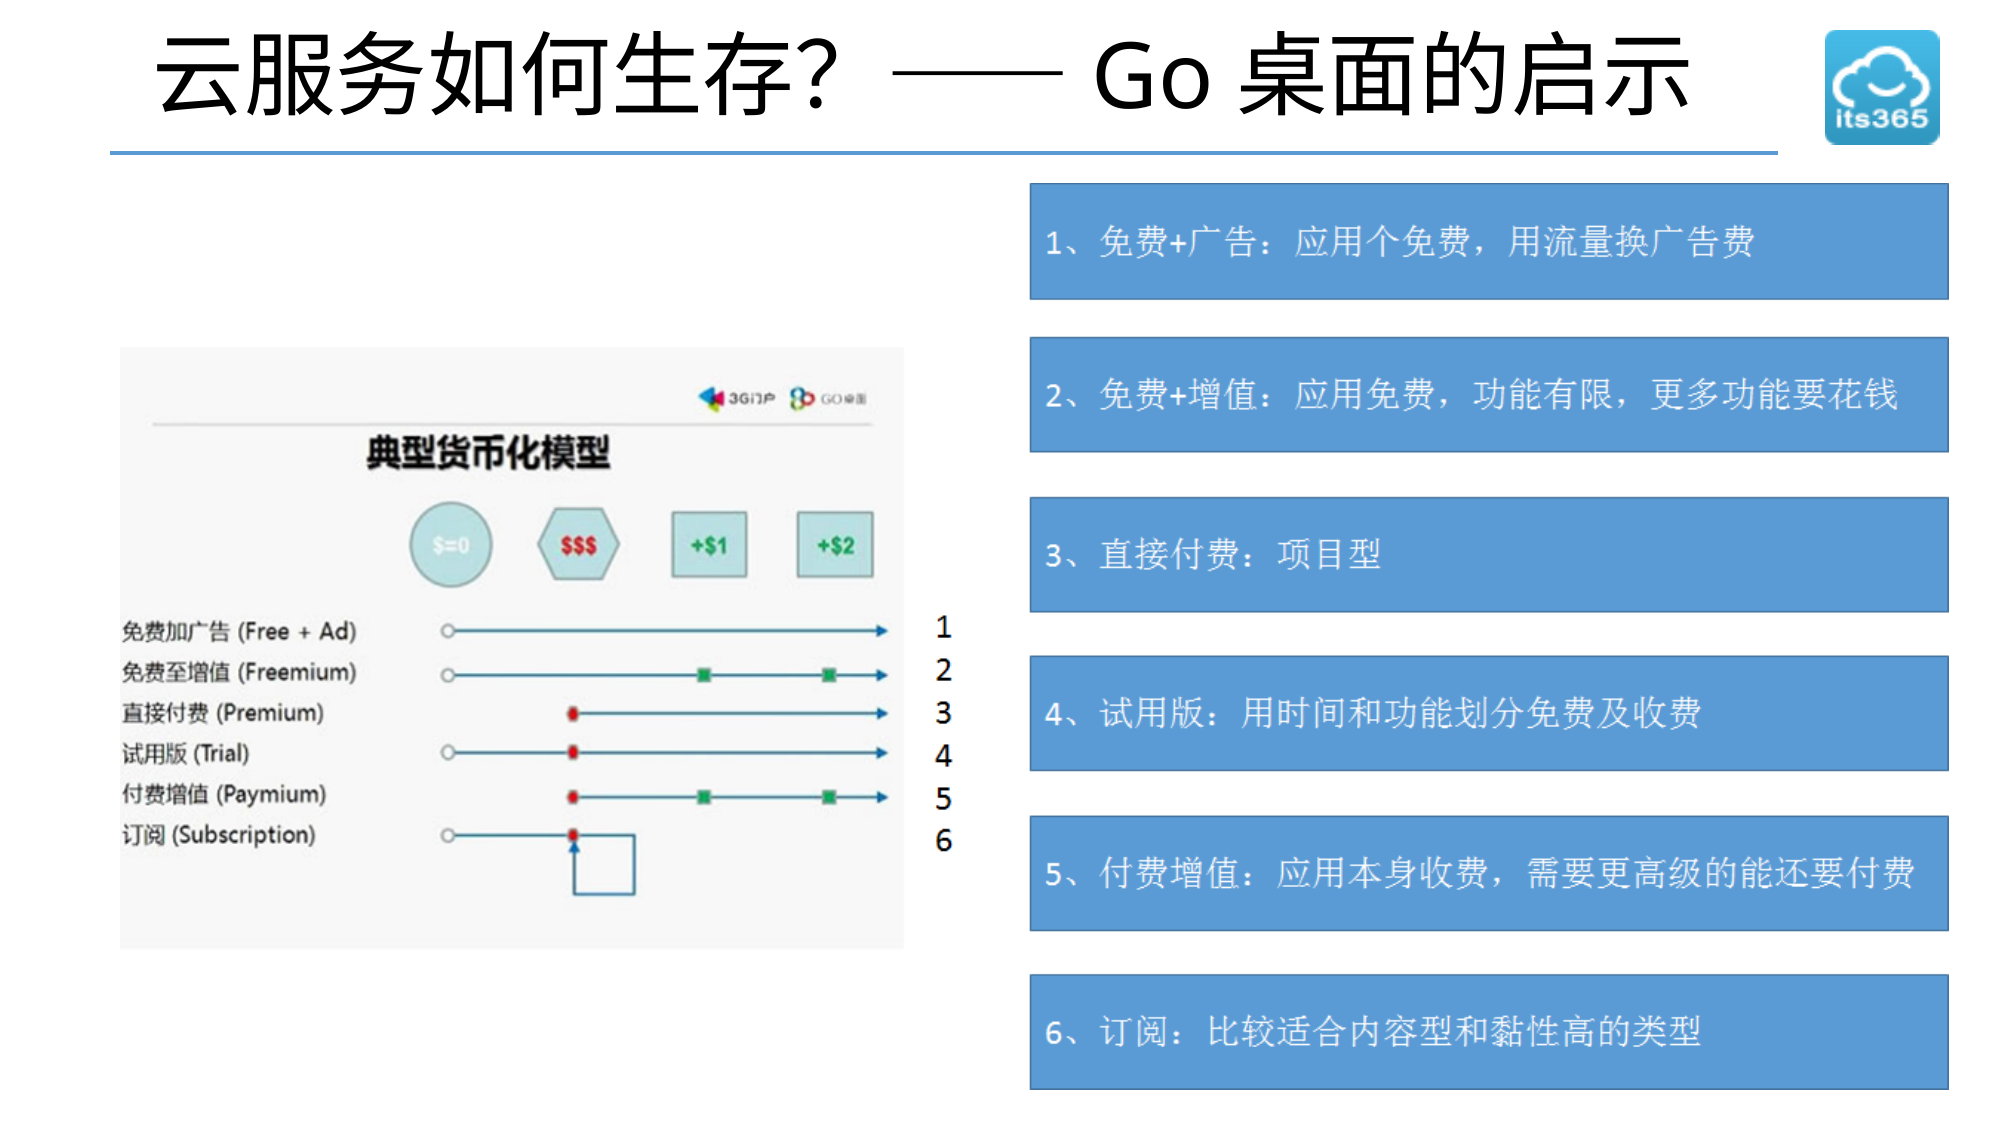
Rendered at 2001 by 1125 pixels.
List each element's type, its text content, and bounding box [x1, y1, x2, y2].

picture [1825, 30, 1940, 145]
picture [120, 183, 1949, 1090]
title 云服务如何生存？——Go桌面的启示 [137, 15, 1794, 144]
